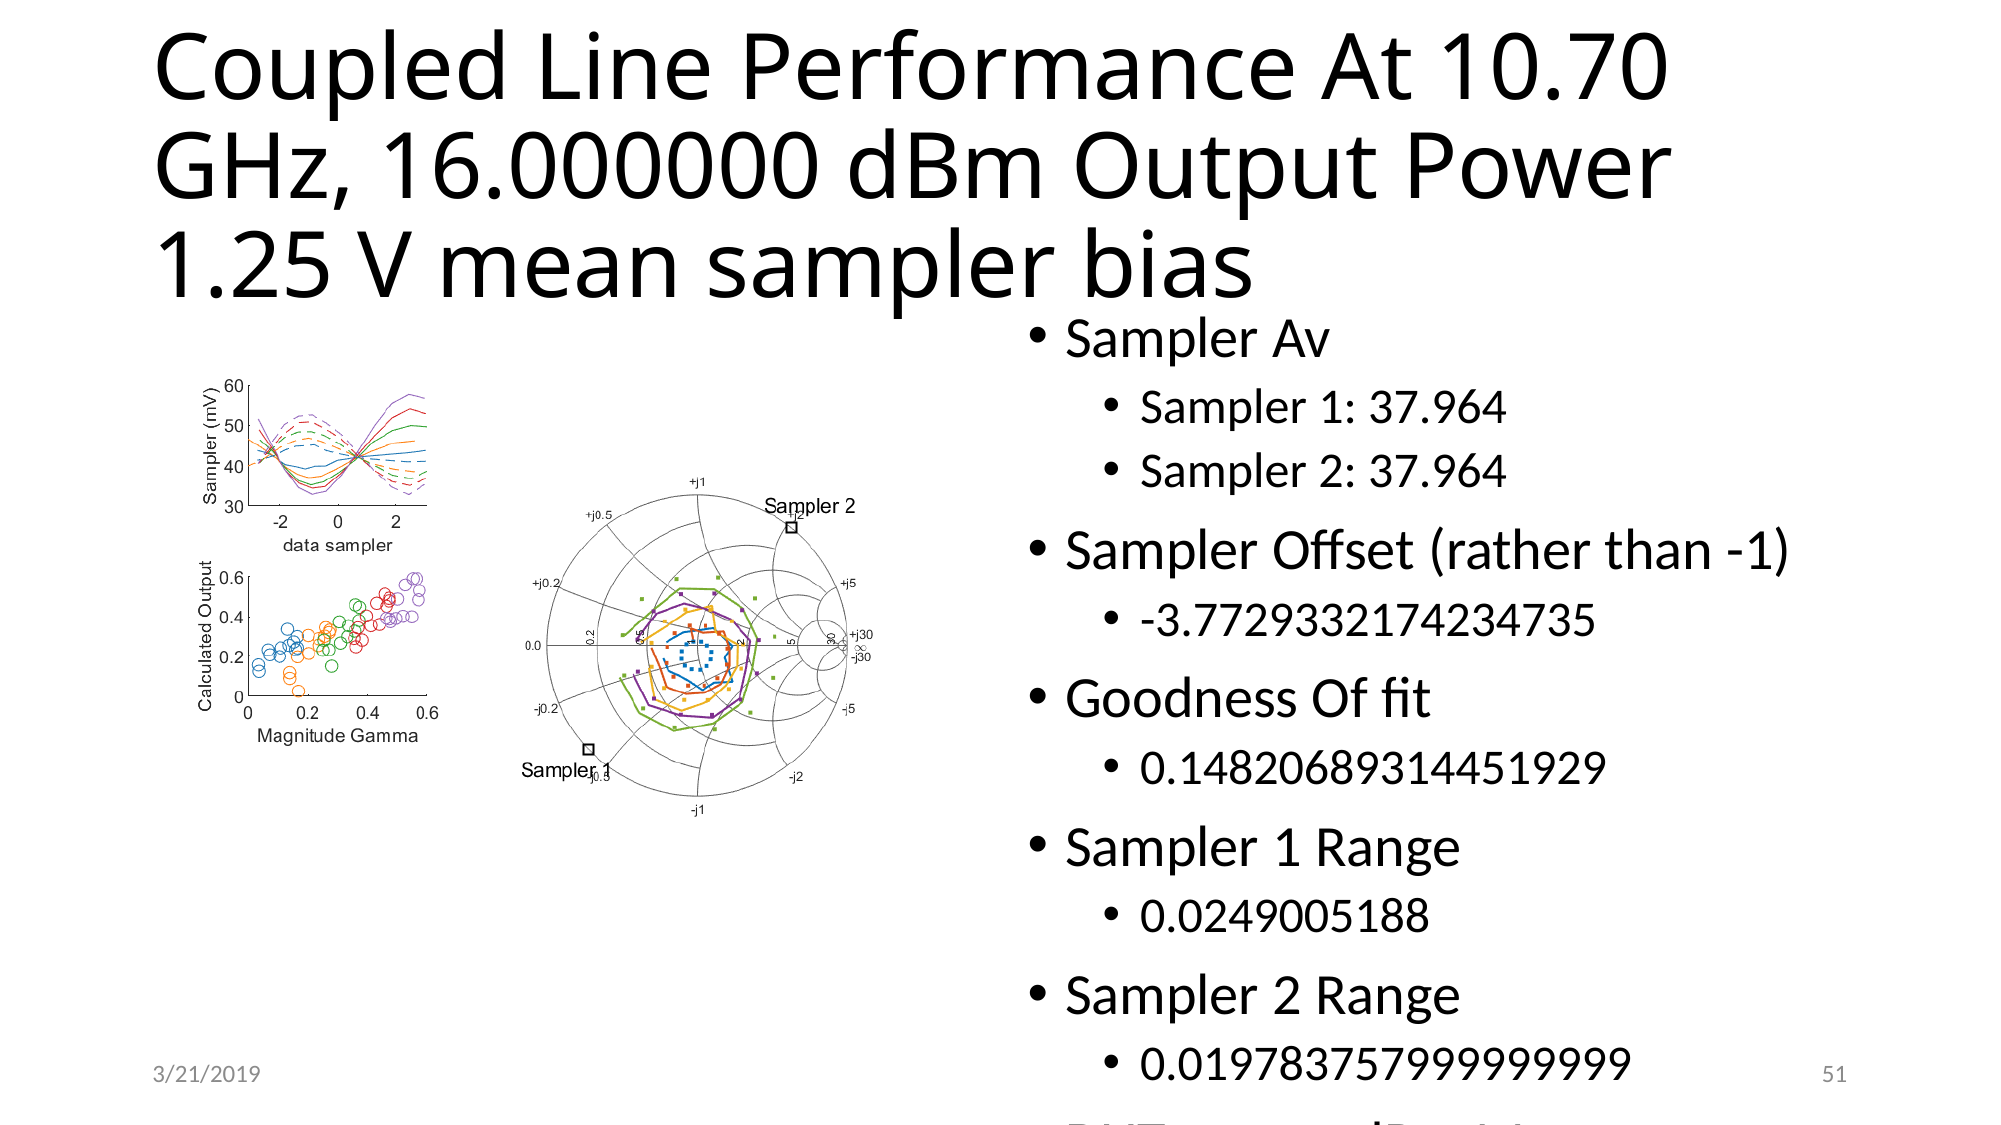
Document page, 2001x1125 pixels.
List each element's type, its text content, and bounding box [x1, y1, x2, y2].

list Sampler Av Sampler 1: 37.964 Sampler 2: 37.964 Sampler Offset (rather than -1) -3.7729332174234735 Goodness Of fit 0.14820689314451929 Sampler 1 Range 0.0249005188 Sampler 2 Range 0.019783757999999999 DUT output dBm Mean 15.916556651157418 DUT input dBm Mean 16.340395410923819 RMS Error 0.083458826445660189 [1012, 299, 1863, 1014]
title Coupled Line Performance At 10.70 GHz, 16.000000 dBm Output Power 1.25 V mean sampler bias [137, 59, 1863, 278]
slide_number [137, 1042, 588, 1103]
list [137, 337, 988, 975]
slide_number ‹#› [1412, 1042, 1863, 1103]
footer [662, 1042, 1338, 1103]
